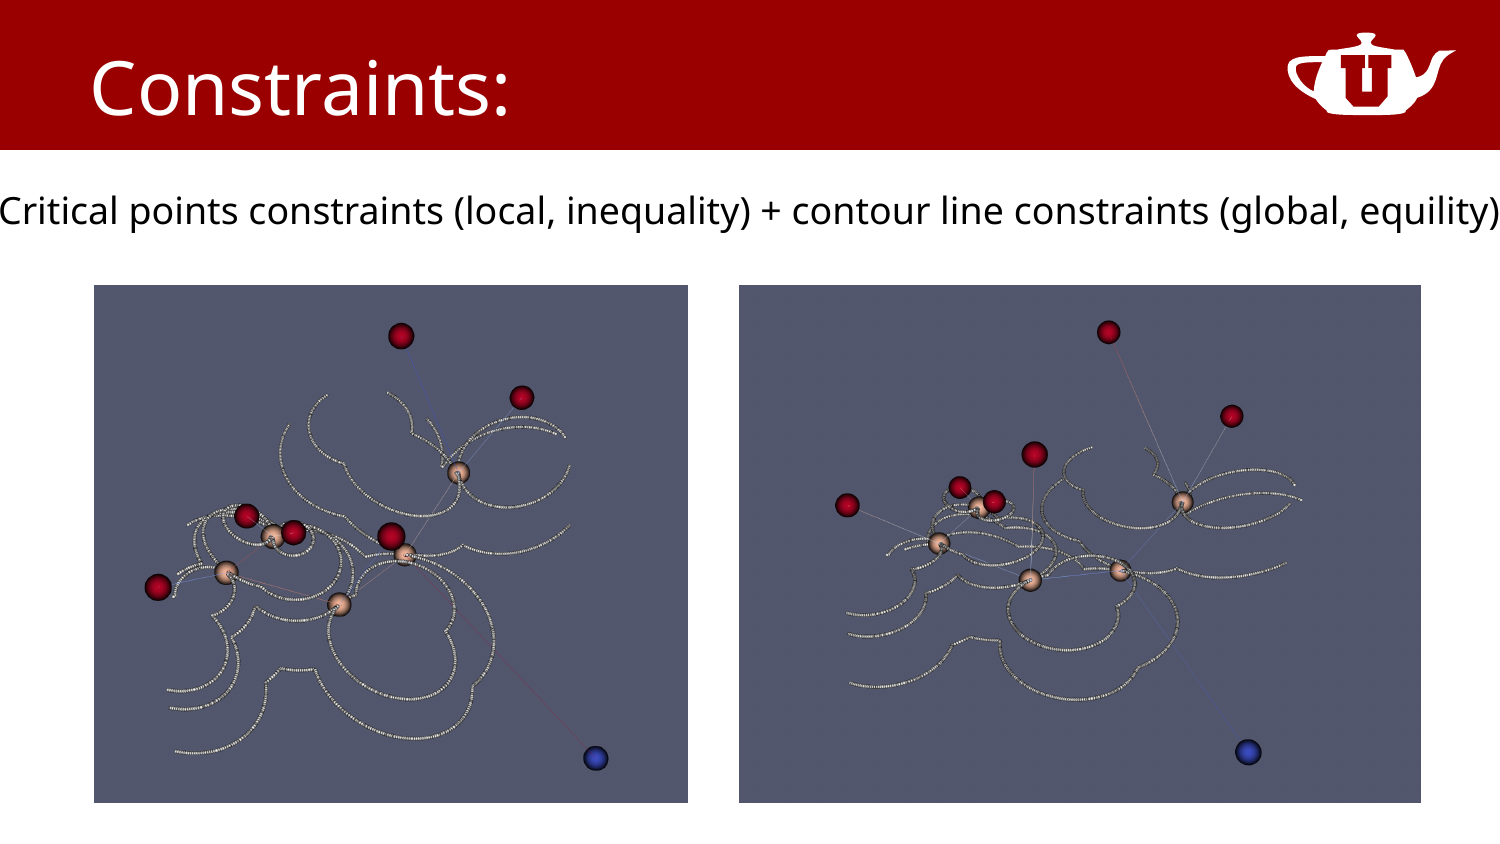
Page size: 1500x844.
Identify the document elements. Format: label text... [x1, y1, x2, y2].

text_box Critical points constraints (local, inequality) + contour line constraints (global, equility) [0, 179, 1500, 240]
text_box Constraints: [75, 28, 1250, 150]
picture [739, 285, 1421, 804]
picture [94, 285, 689, 804]
